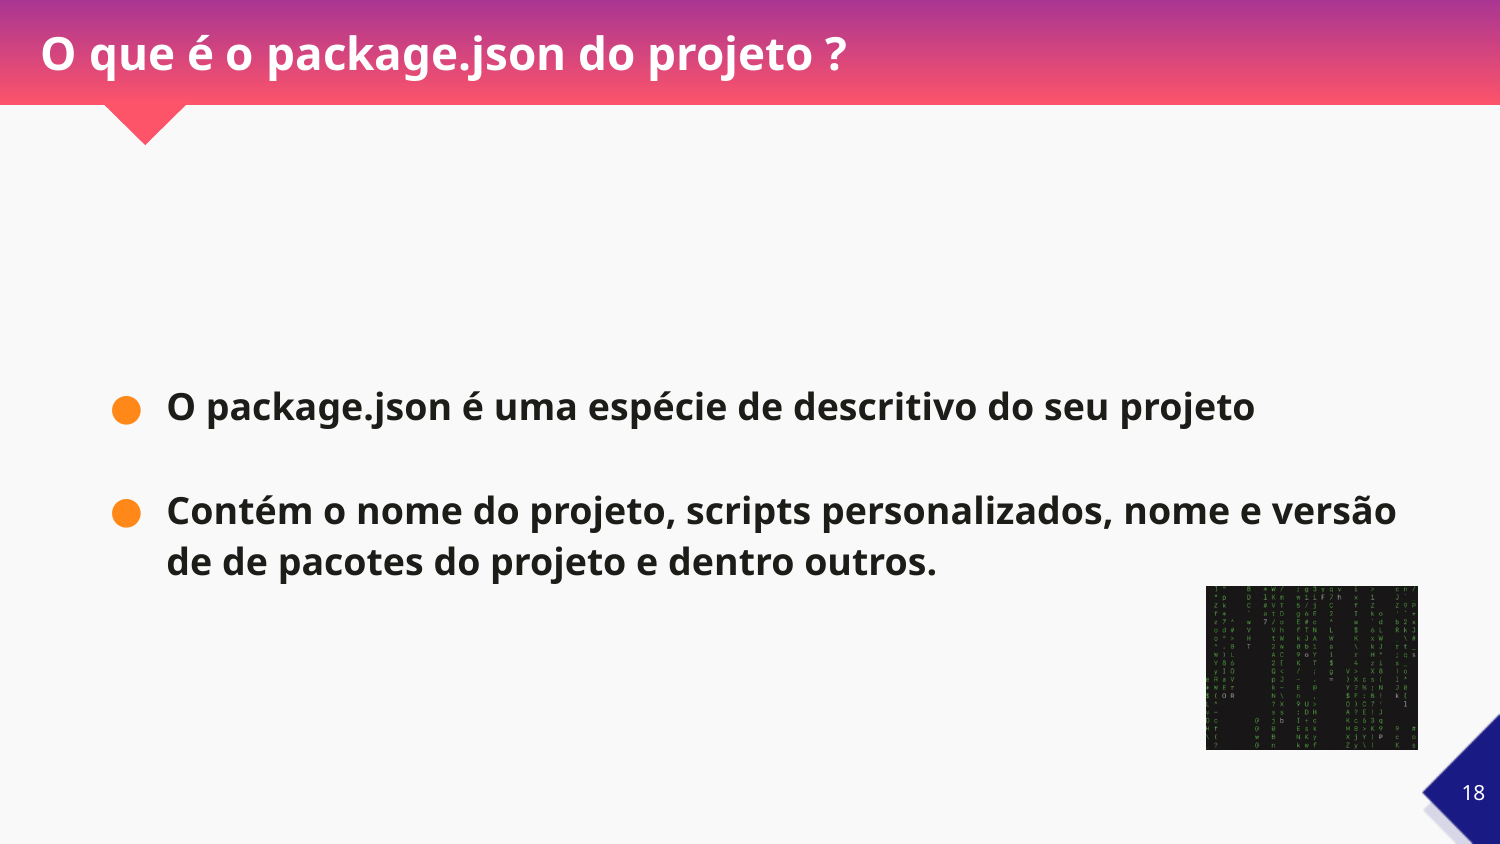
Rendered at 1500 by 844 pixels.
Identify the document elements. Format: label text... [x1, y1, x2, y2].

title O package.json é uma espécie de descritivo do seu projeto Contém o nome do projeto, scripts personalizados, nome e versão de de pacotes do projeto e dentro outros. [76, 221, 1418, 739]
slide_number ‹#› [1446, 771, 1500, 817]
picture [1206, 586, 1500, 844]
title O que é o package.json do projeto ? [25, 0, 1475, 105]
